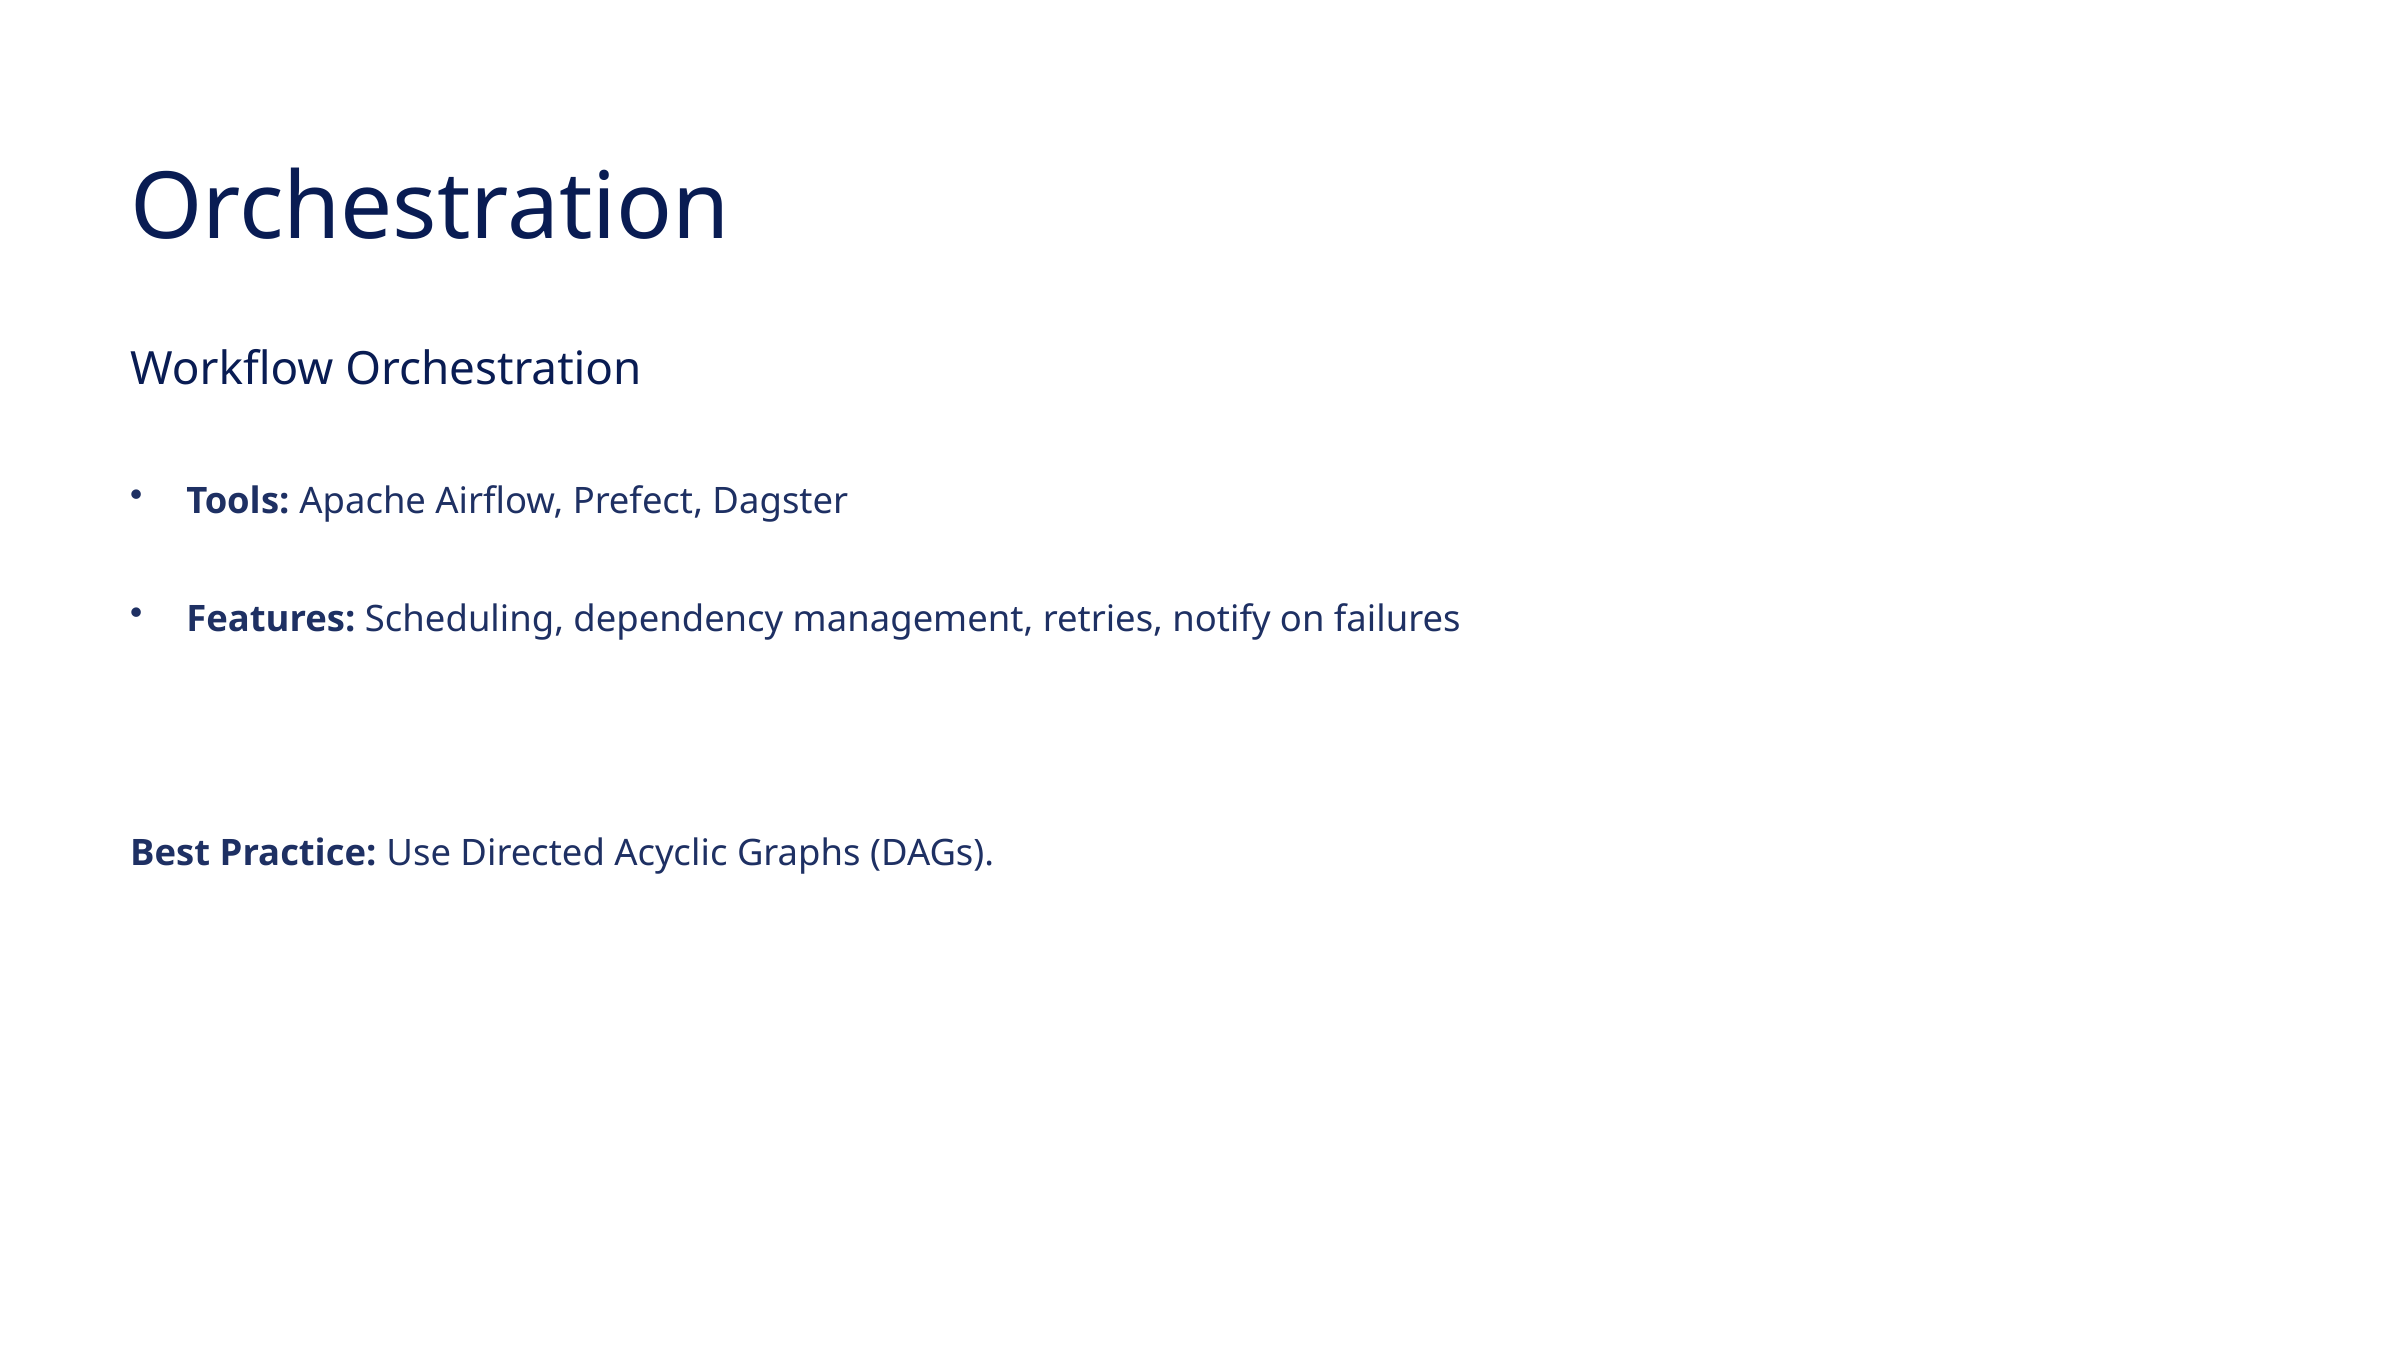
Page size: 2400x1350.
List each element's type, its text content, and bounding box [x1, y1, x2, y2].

text_box Orchestration [130, 141, 1566, 258]
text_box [130, 336, 2231, 874]
